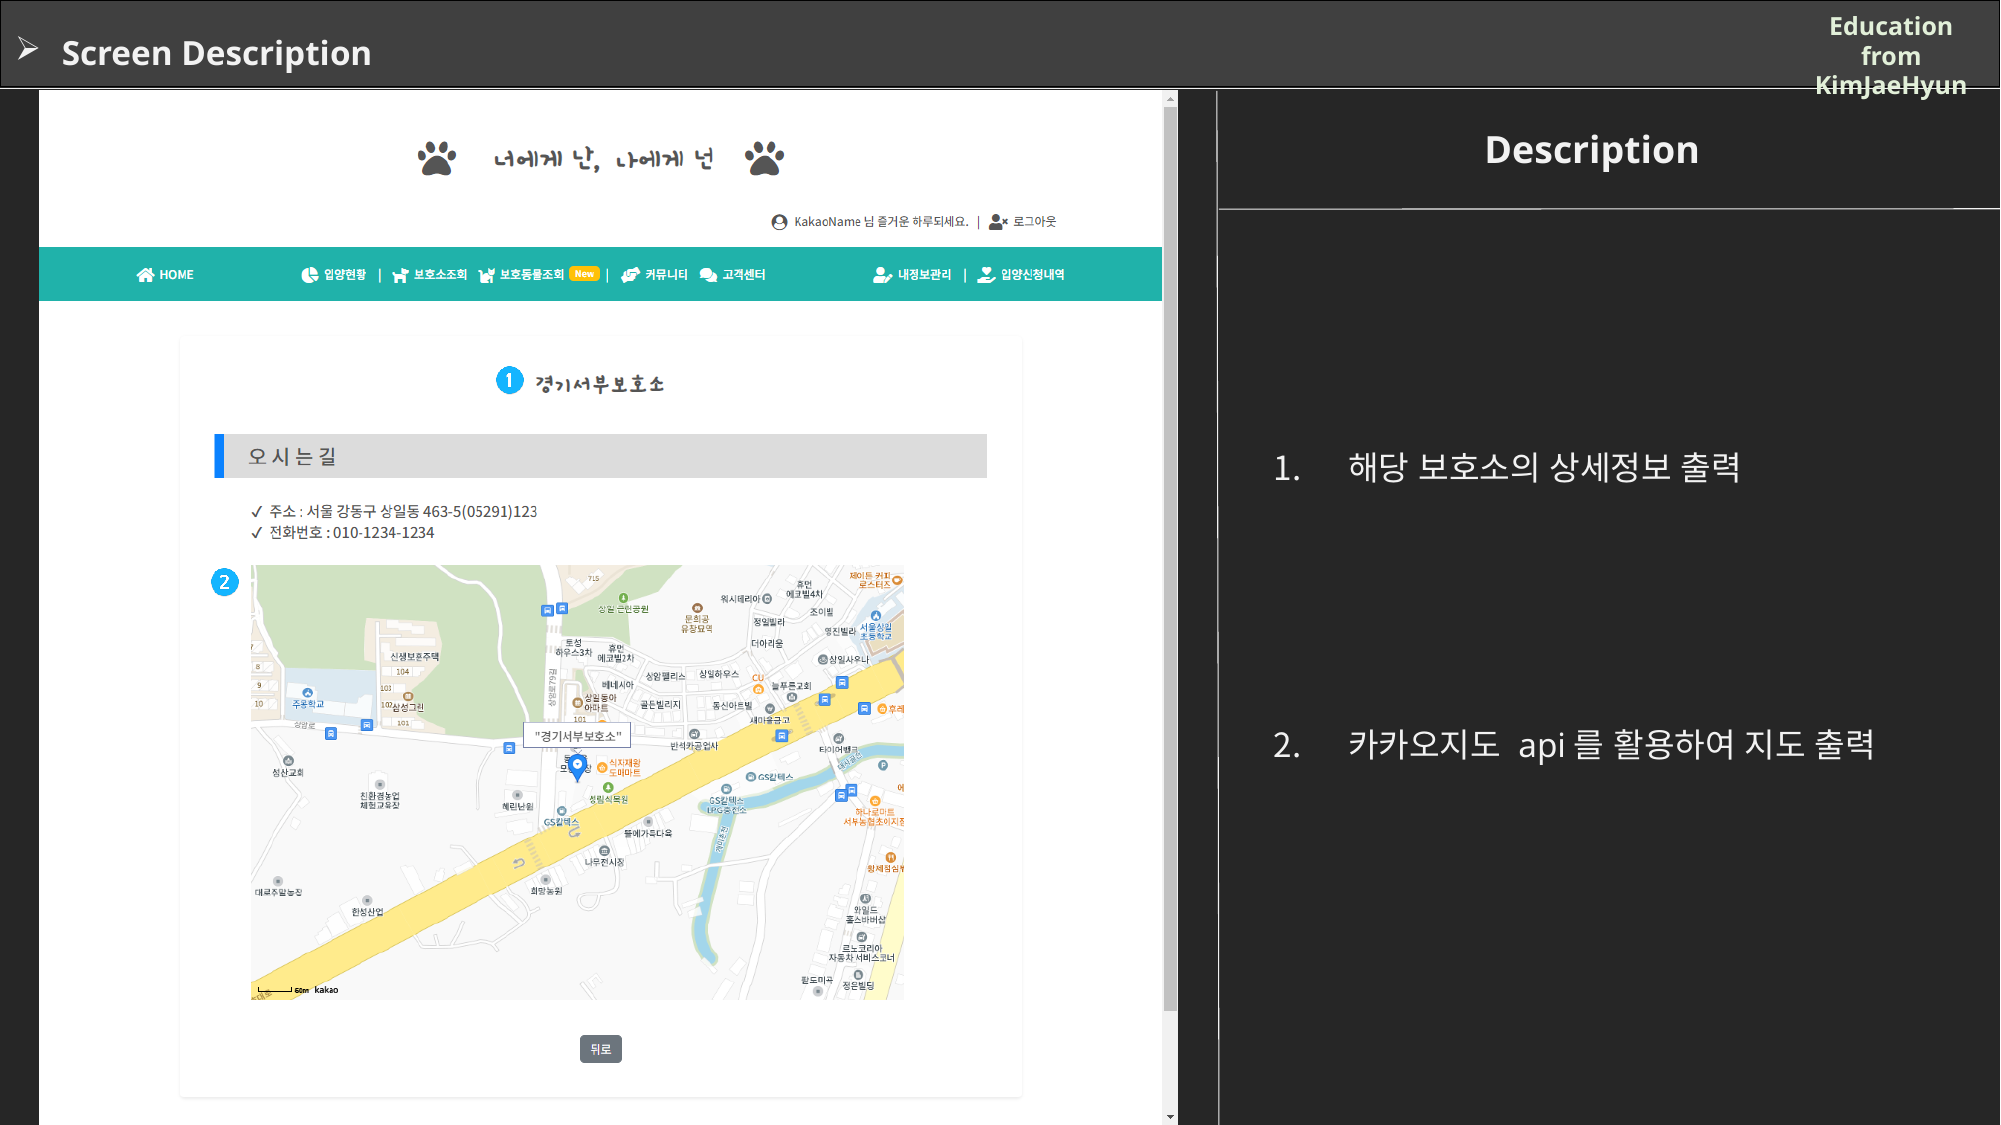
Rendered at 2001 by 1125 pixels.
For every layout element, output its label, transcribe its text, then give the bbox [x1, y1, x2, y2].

table_header Screen Description [1, 1, 1999, 86]
text_box Education from KimJaeHyun [1782, 89, 2000, 108]
text_box 해당 보호소의 상세정보 출력 카카오지도 api를 활용하여 지도 출력 [1258, 439, 1920, 772]
text_box Education from KimJaeHyun [1782, 2, 2000, 88]
text_box Description [1452, 118, 1733, 179]
picture [39, 90, 1178, 1125]
